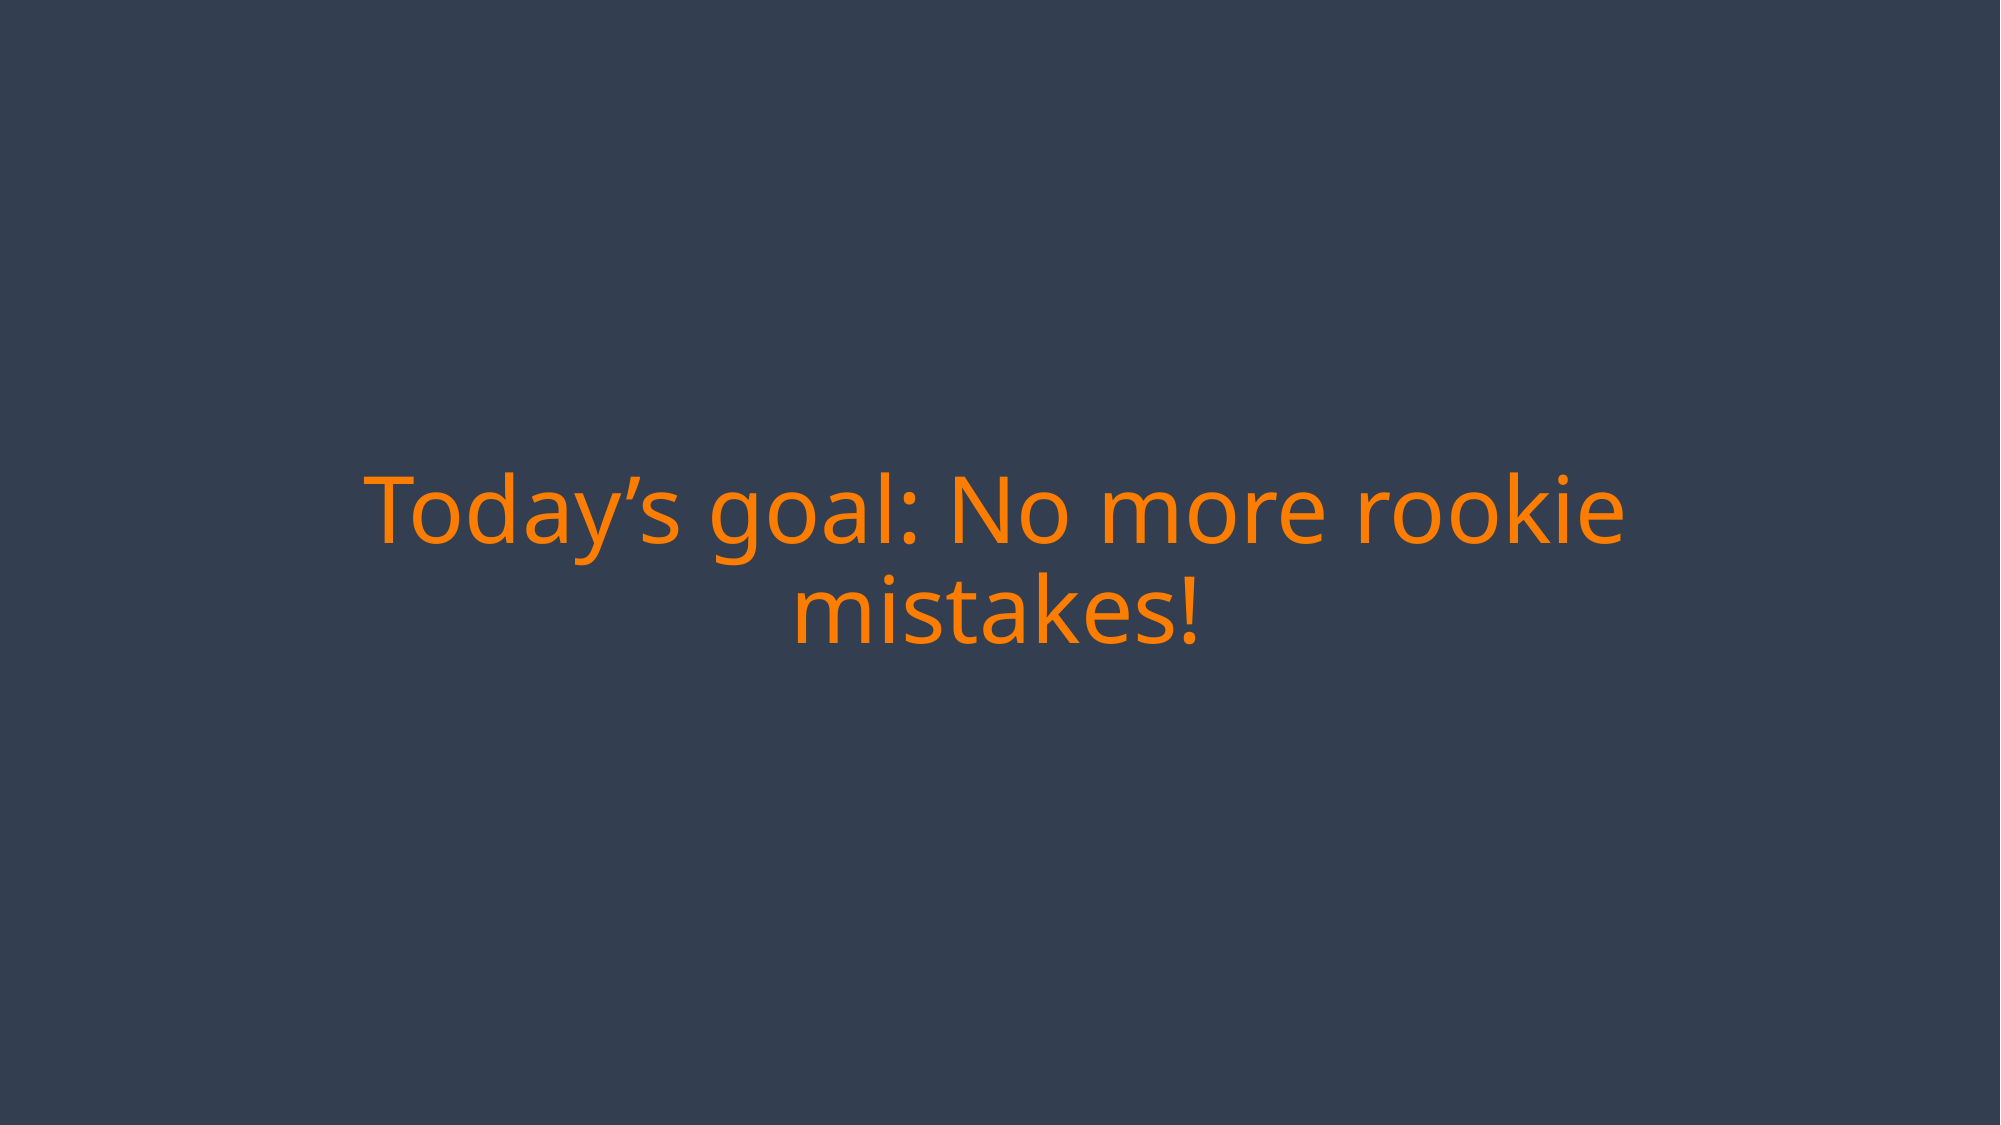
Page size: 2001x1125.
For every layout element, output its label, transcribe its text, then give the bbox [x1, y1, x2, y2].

text_box Today’s goal: No more rookie mistakes! [134, 454, 1860, 672]
